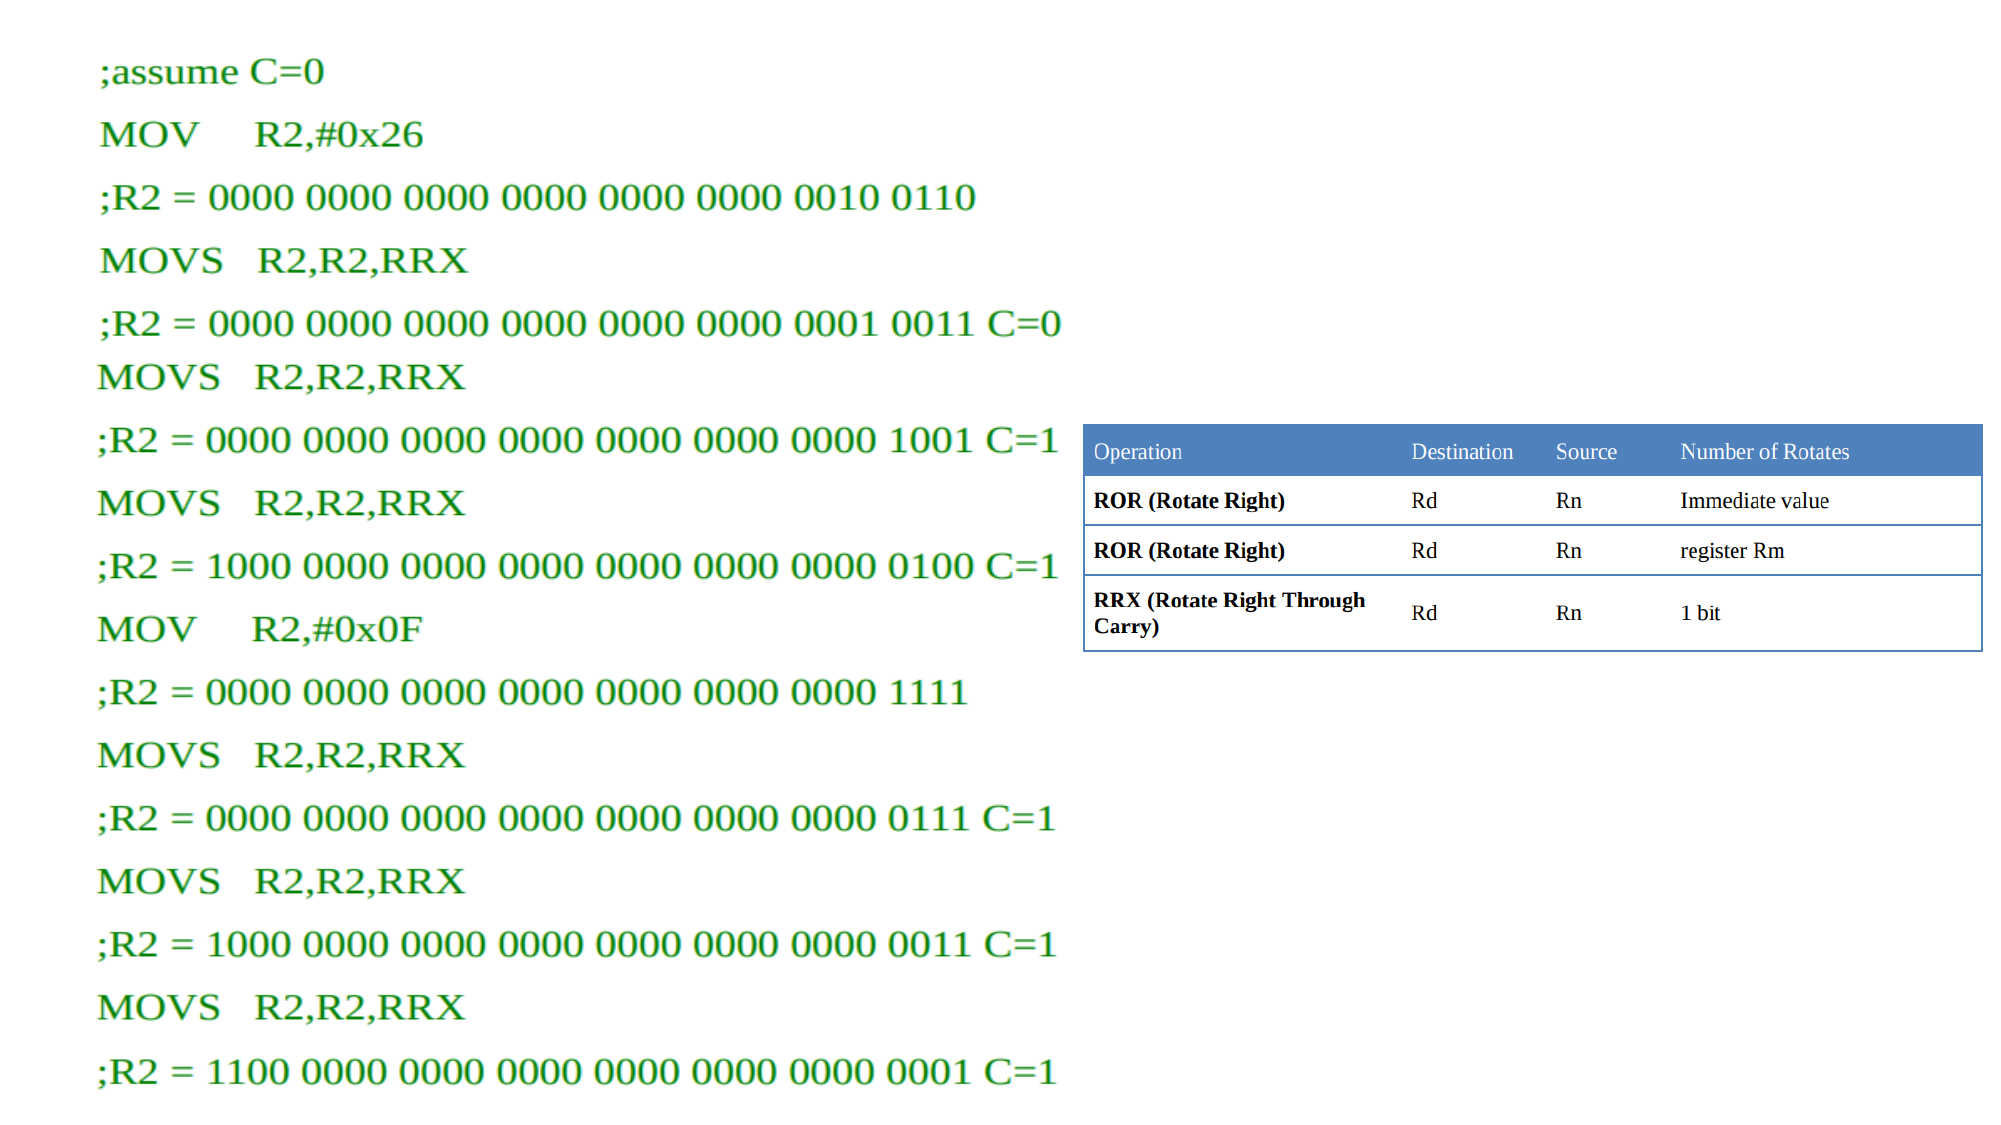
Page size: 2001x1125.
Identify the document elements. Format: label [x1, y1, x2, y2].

picture [1074, 416, 1992, 654]
text_box [76, 58, 1080, 1097]
